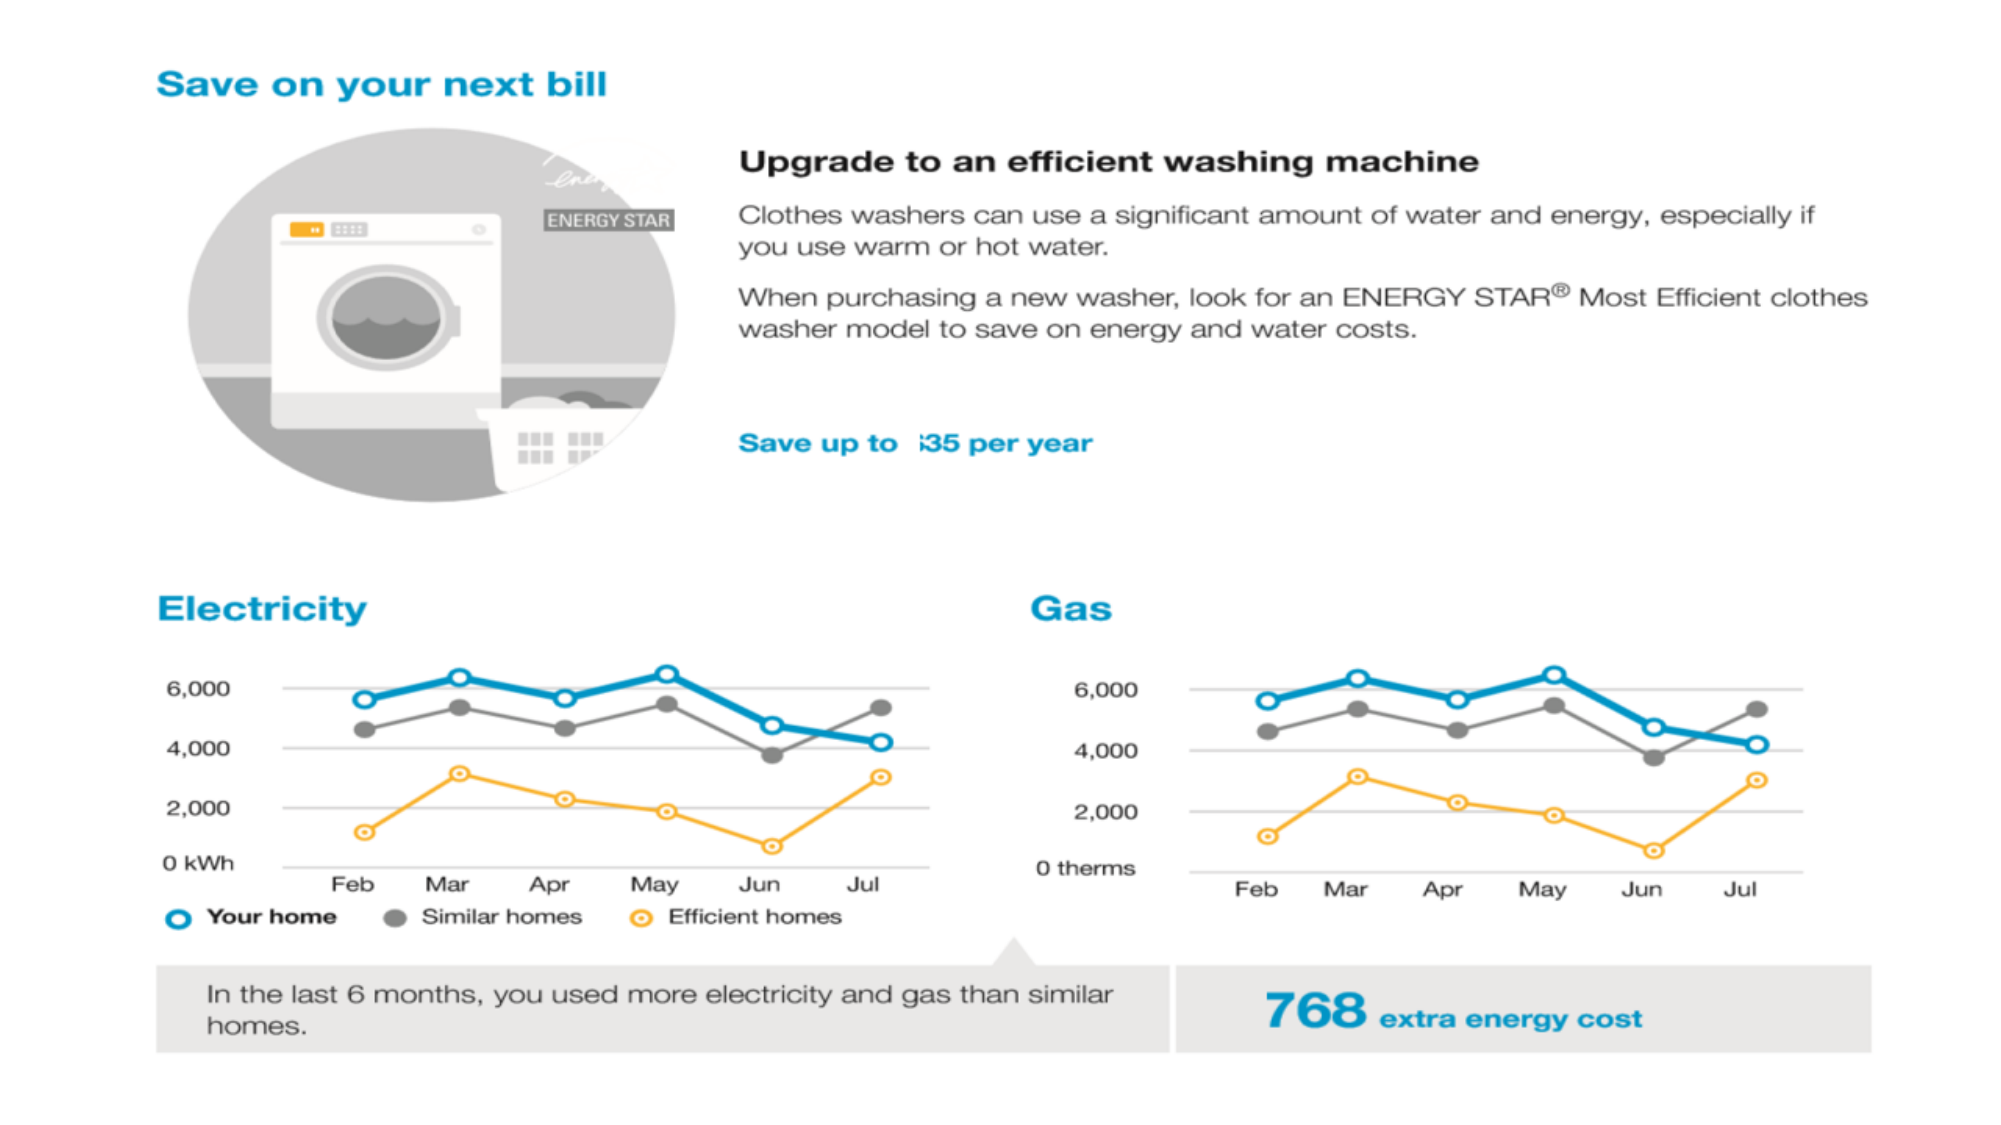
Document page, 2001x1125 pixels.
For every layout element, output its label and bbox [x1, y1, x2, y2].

picture [88, 55, 1911, 1070]
